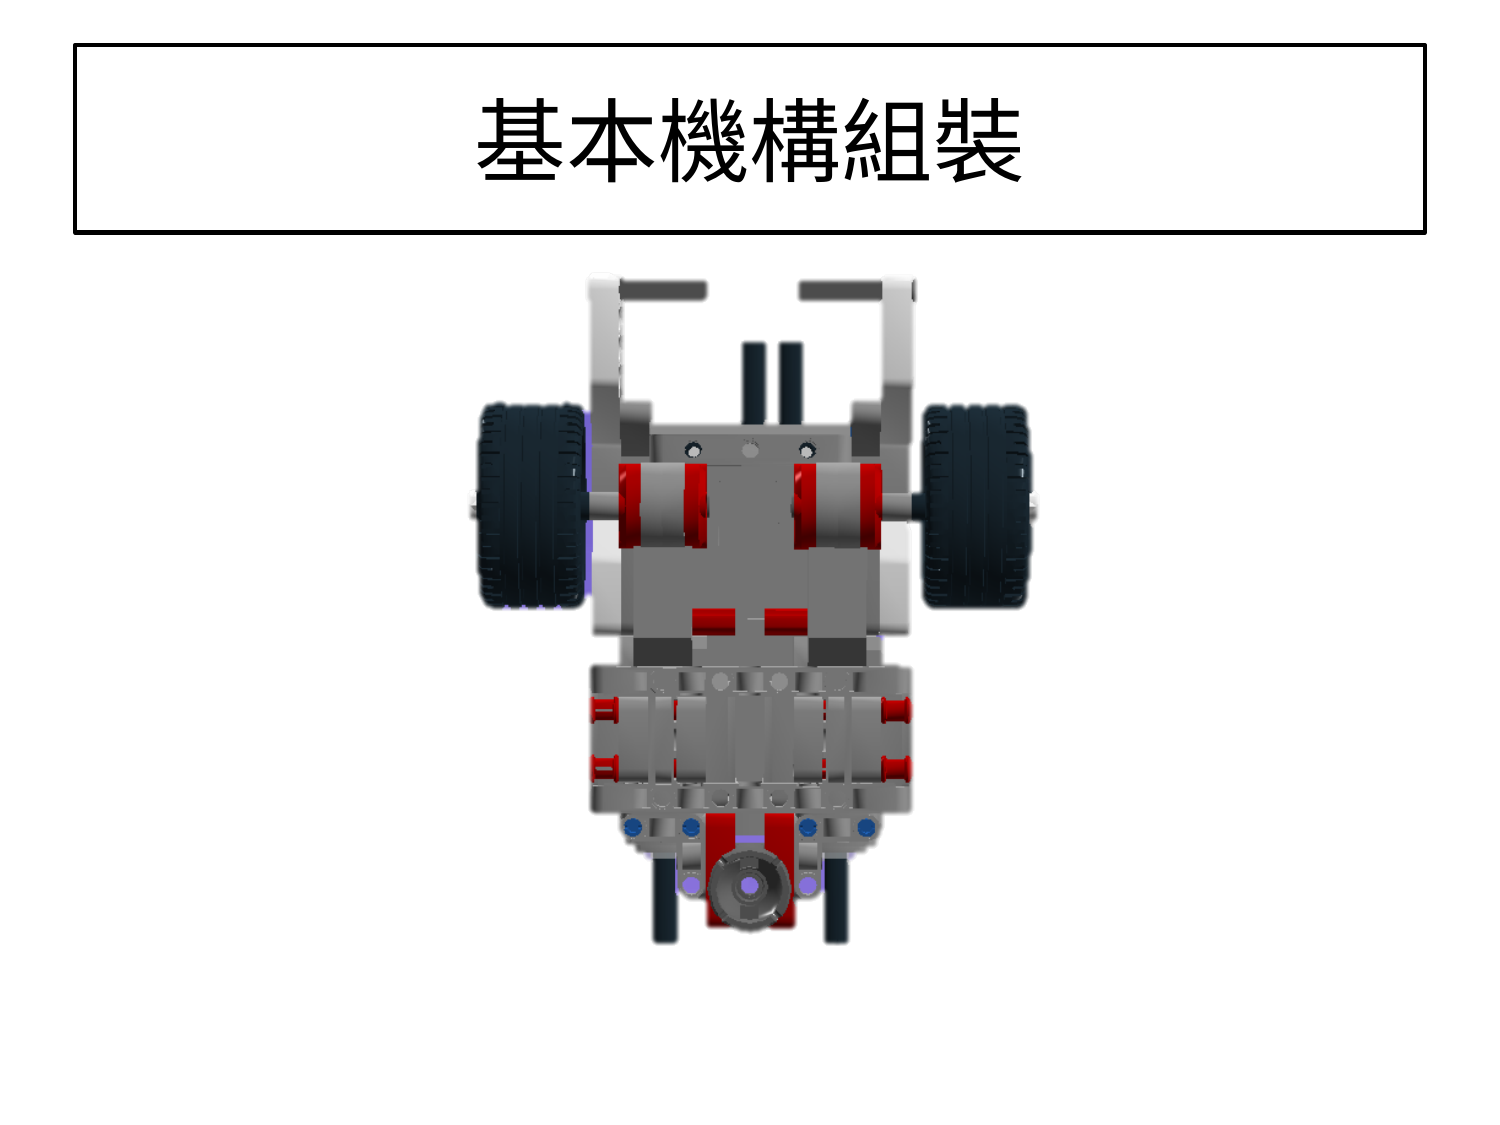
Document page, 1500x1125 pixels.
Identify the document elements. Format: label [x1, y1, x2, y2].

list [0, 0, 1500, 1125]
